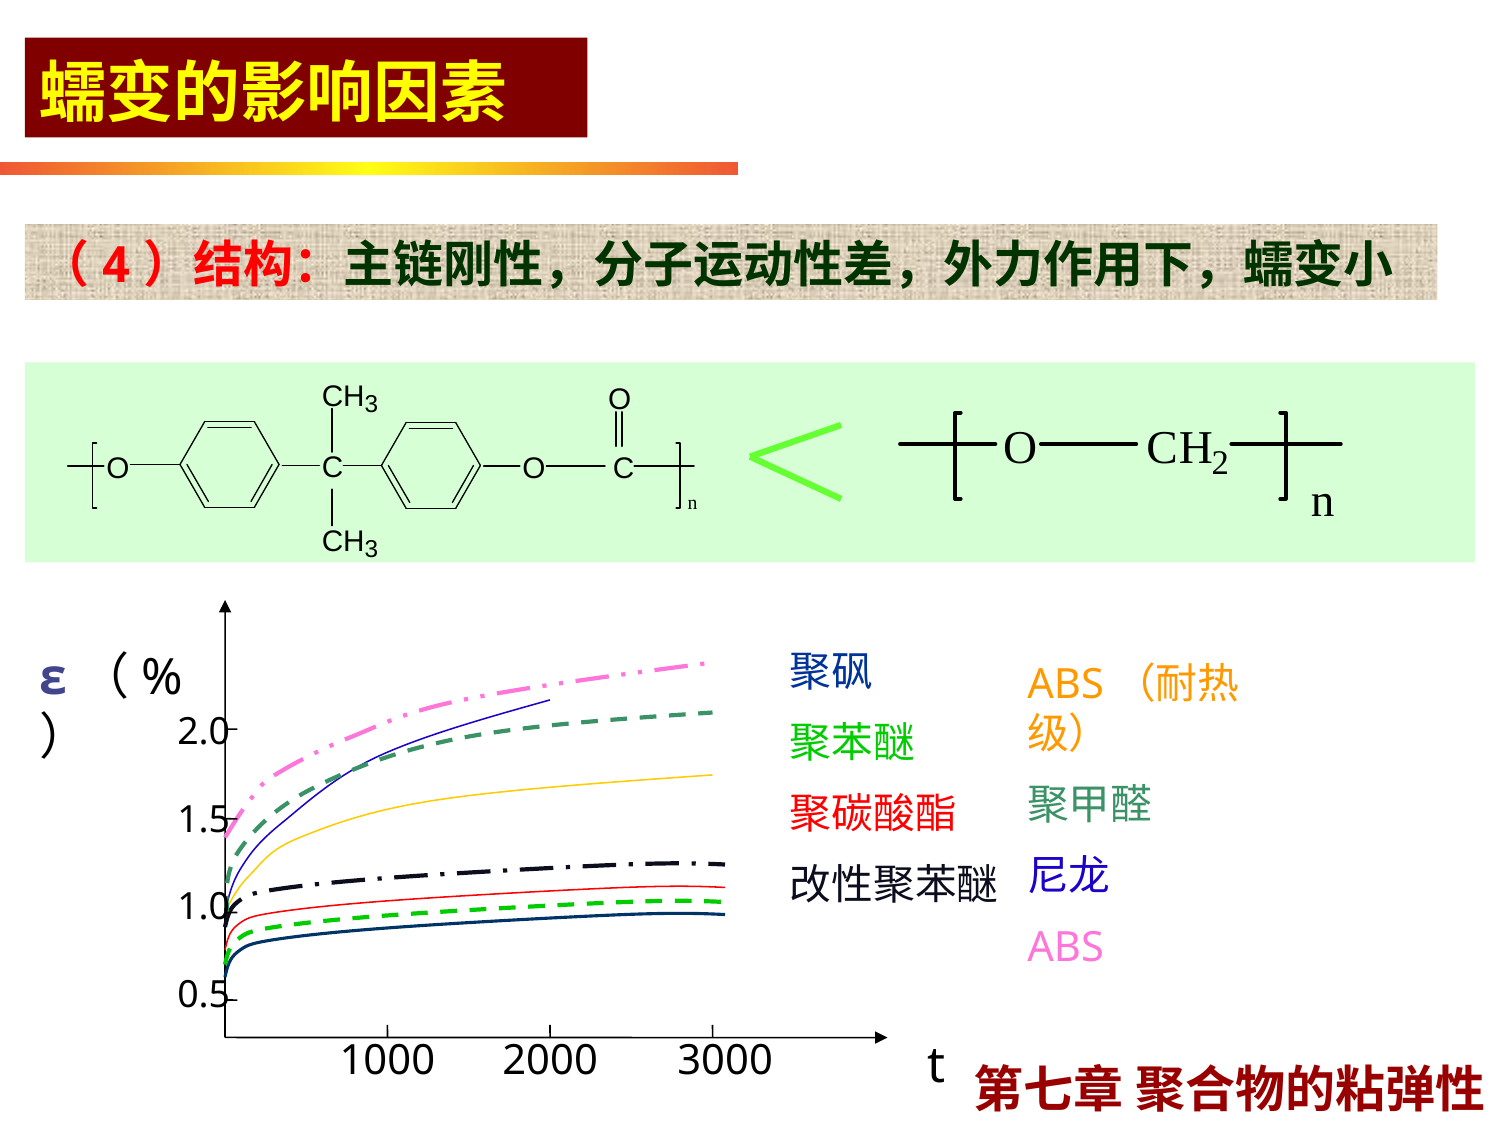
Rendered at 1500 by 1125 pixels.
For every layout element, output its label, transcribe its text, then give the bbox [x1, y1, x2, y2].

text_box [24, 362, 1475, 563]
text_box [24, 599, 1300, 1100]
text_box （4）结构：主链刚性，分子运动性差，外力作用下，蠕变小 [24, 224, 1438, 300]
title 蠕变的影响因素 [24, 37, 588, 138]
